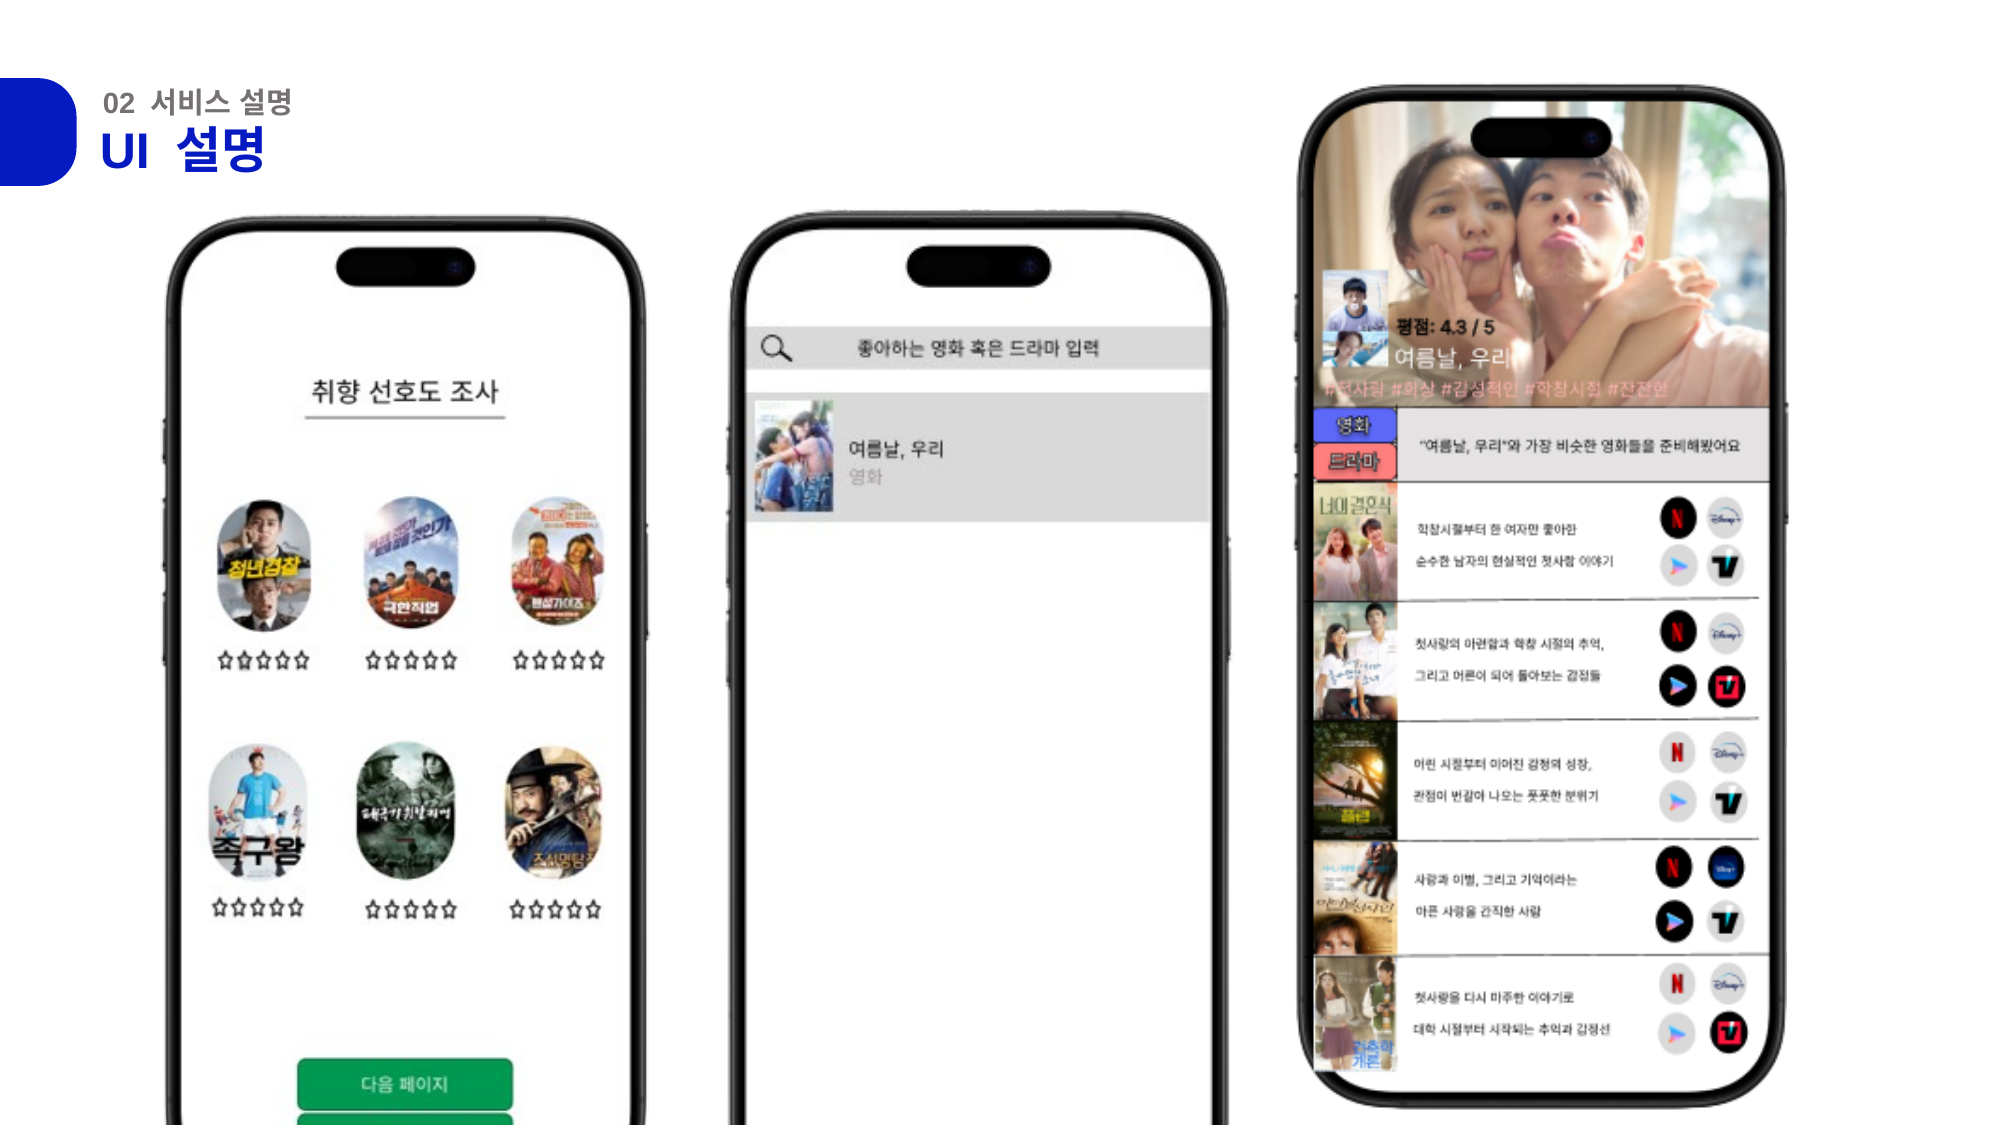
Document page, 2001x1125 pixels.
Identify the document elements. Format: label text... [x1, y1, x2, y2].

text_box [0, 77, 78, 187]
picture [88, 0, 1845, 1125]
text_box UI 설명 [85, 111, 671, 187]
text_box 02 서비스 설명 [88, 77, 671, 128]
